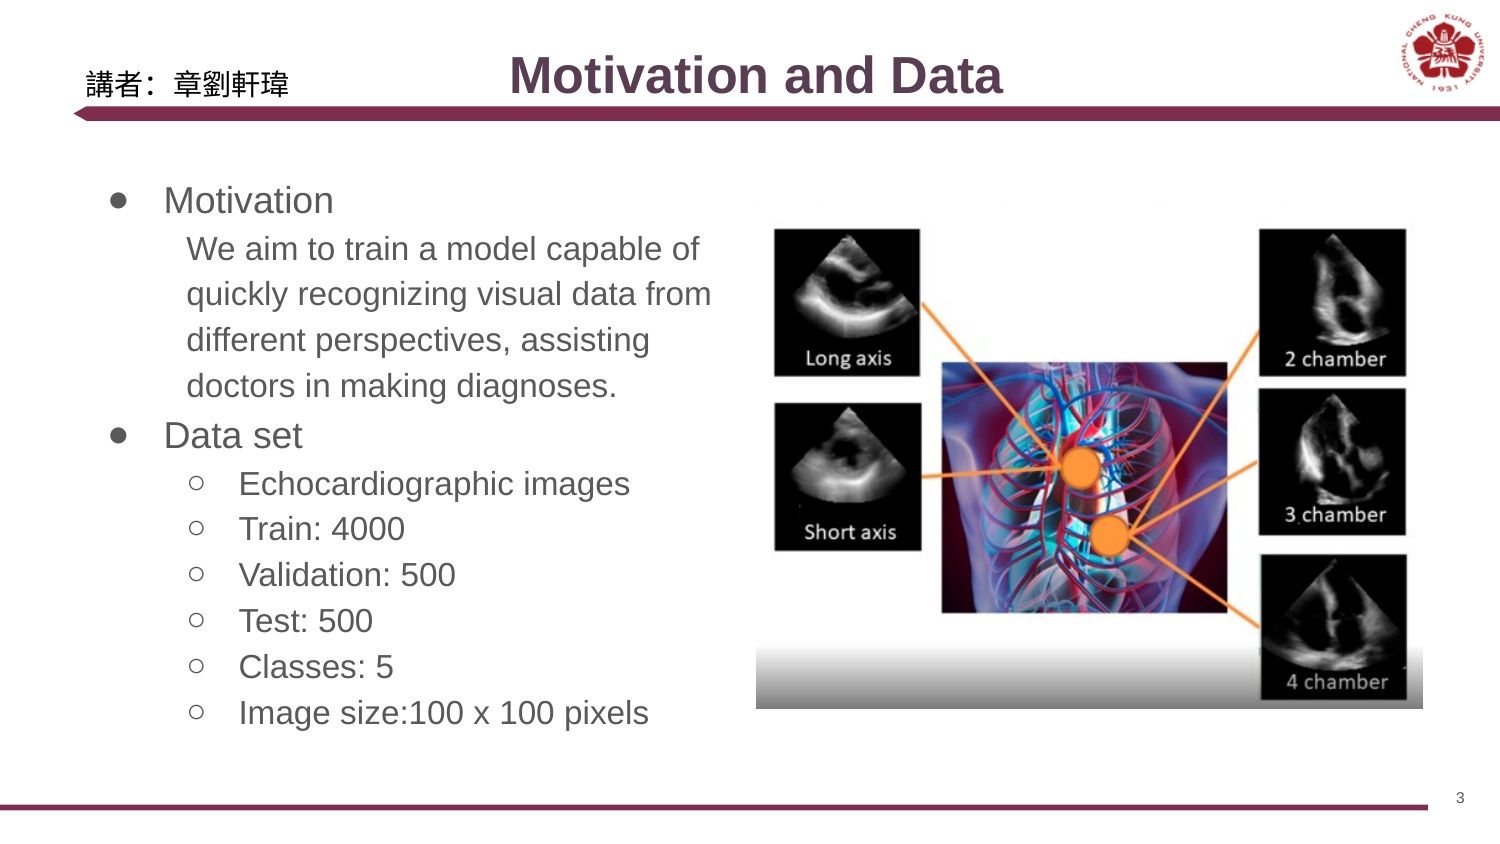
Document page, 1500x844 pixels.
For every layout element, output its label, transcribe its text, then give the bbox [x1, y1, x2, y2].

picture [756, 201, 1424, 709]
picture [1389, 0, 1495, 107]
text_box 講者：章劉軒瑋 [70, 58, 335, 179]
slide_number 3 [1389, 764, 1480, 830]
title Motivation and Data [58, 26, 1456, 121]
list Motivation We aim to train a model capable of quickly recognizing visual data from different perspectives, assisting doctors in making diagnoses. Data set Echocardiographic images Train: 4000 Validation: 500 Test: 500 Classes: 5 Image size:100 x 100 pixels [73, 154, 739, 764]
